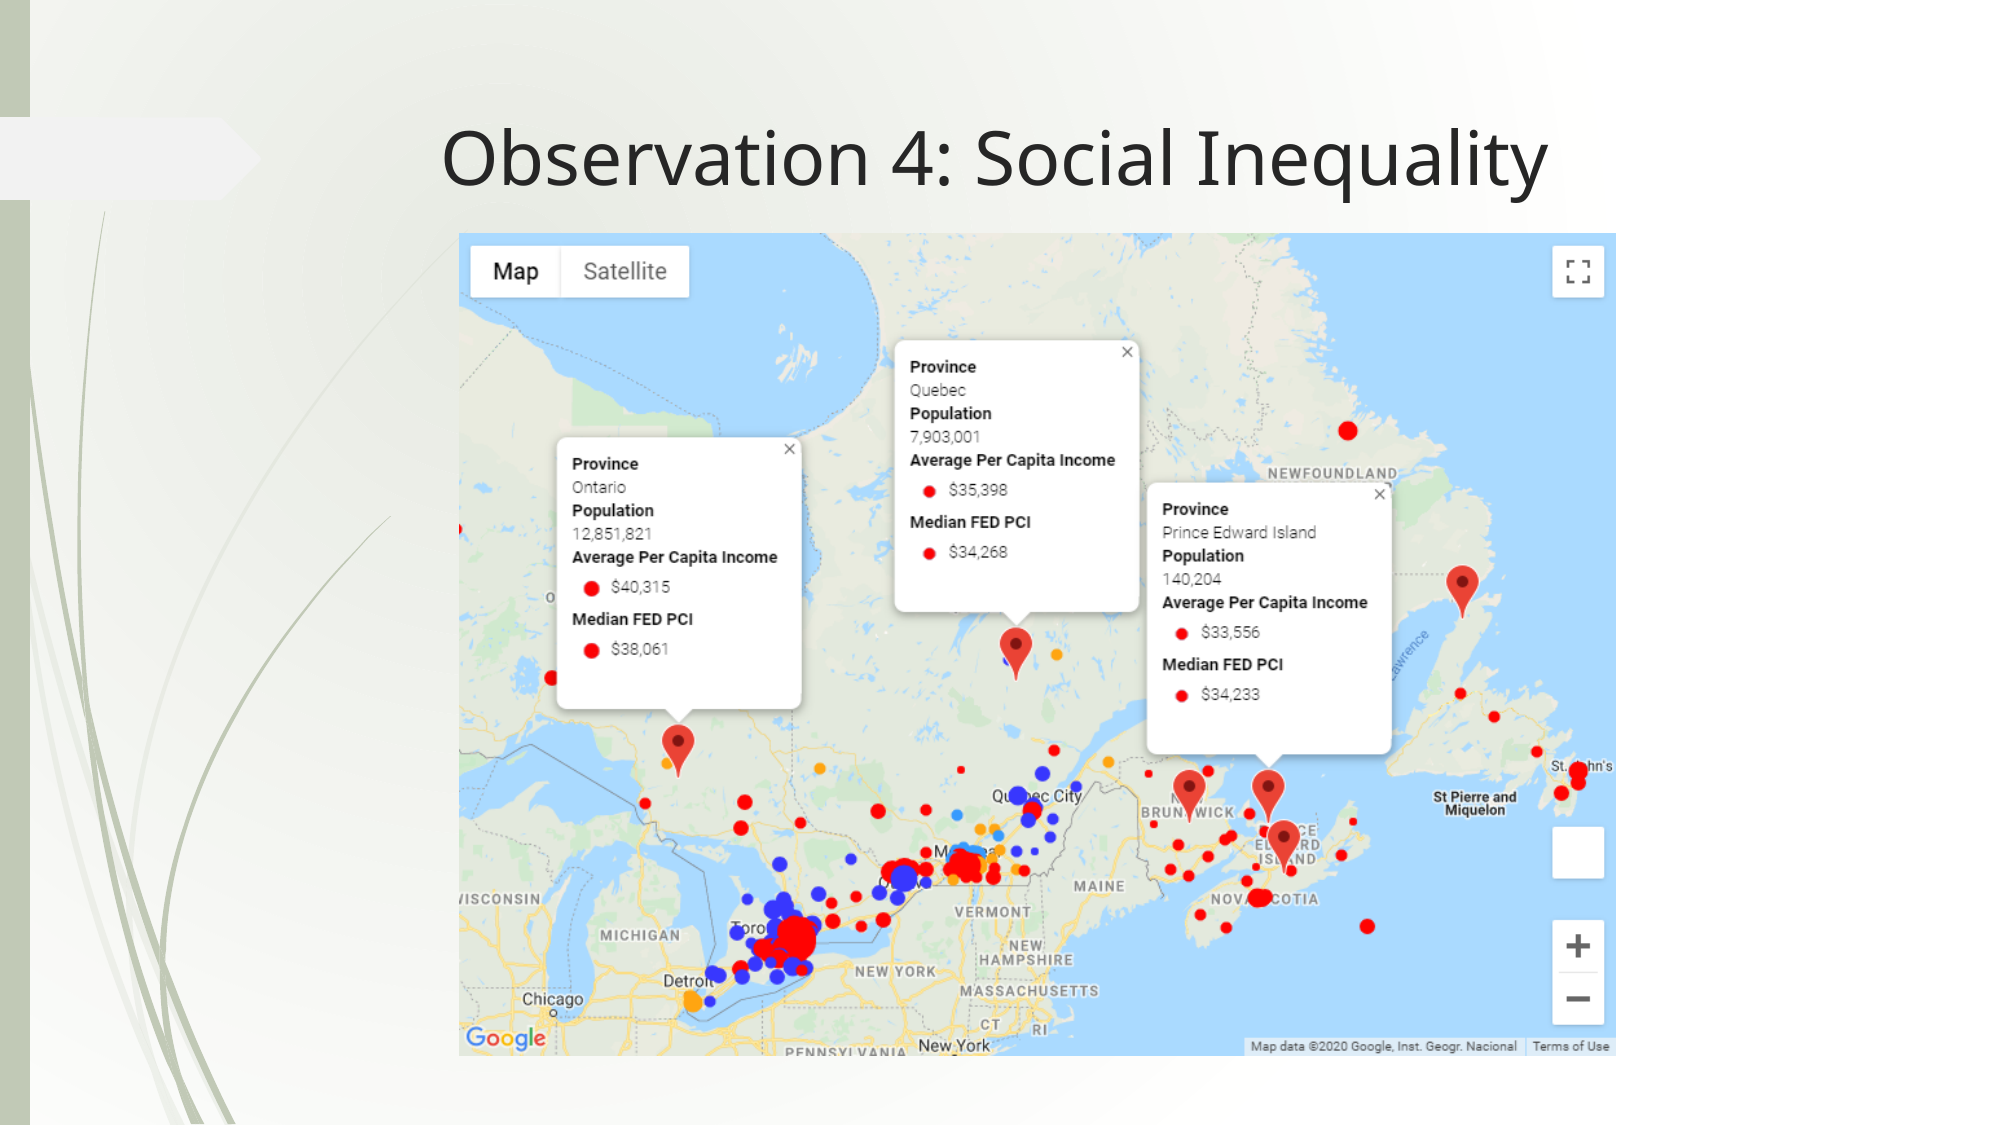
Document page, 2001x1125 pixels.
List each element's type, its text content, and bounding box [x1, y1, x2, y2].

picture [459, 232, 1616, 1056]
title Observation 4: Social Inequality [425, 102, 1650, 313]
